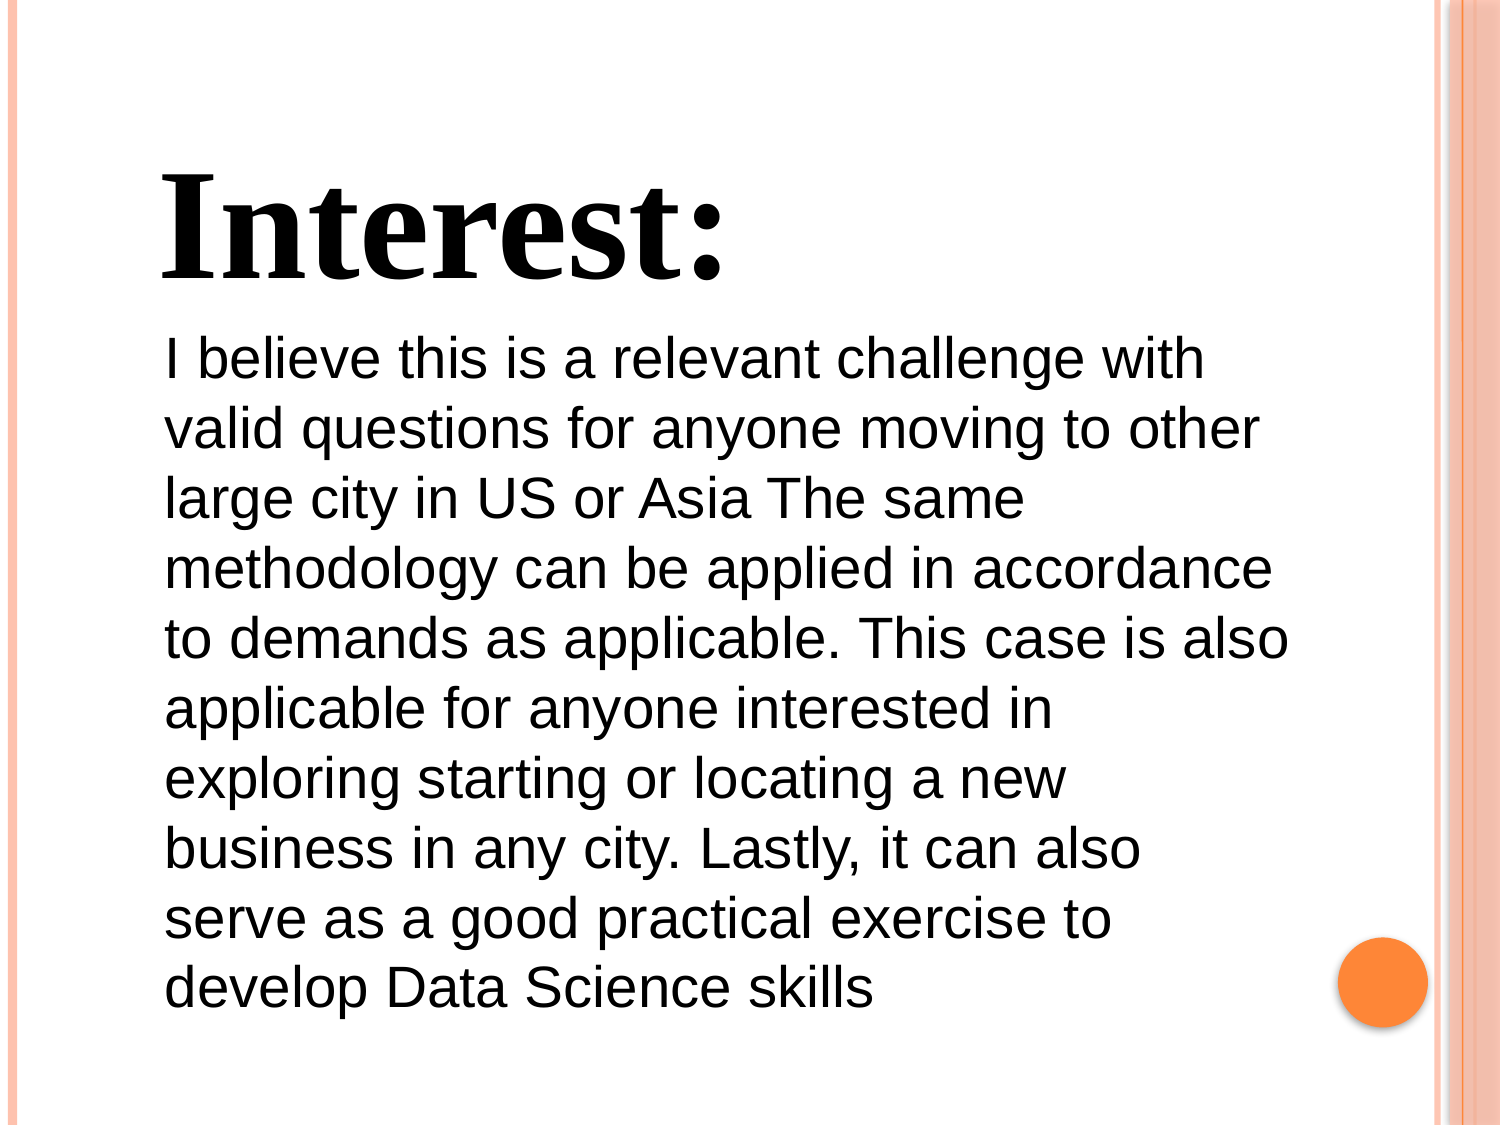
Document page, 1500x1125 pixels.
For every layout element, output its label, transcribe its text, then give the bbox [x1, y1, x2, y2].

text_box Interest: [103, 112, 790, 318]
text_box I believe this is a relevant challenge with valid questions for anyone moving to other large city in US or Asia The same methodology can be applied in accordance to demands as applicable. This case is also applicable for anyone interested in exploring starting or locating a new business in any city. Lastly, it can also serve as a good practical exercise to develop Data Science skills [150, 312, 1313, 1027]
